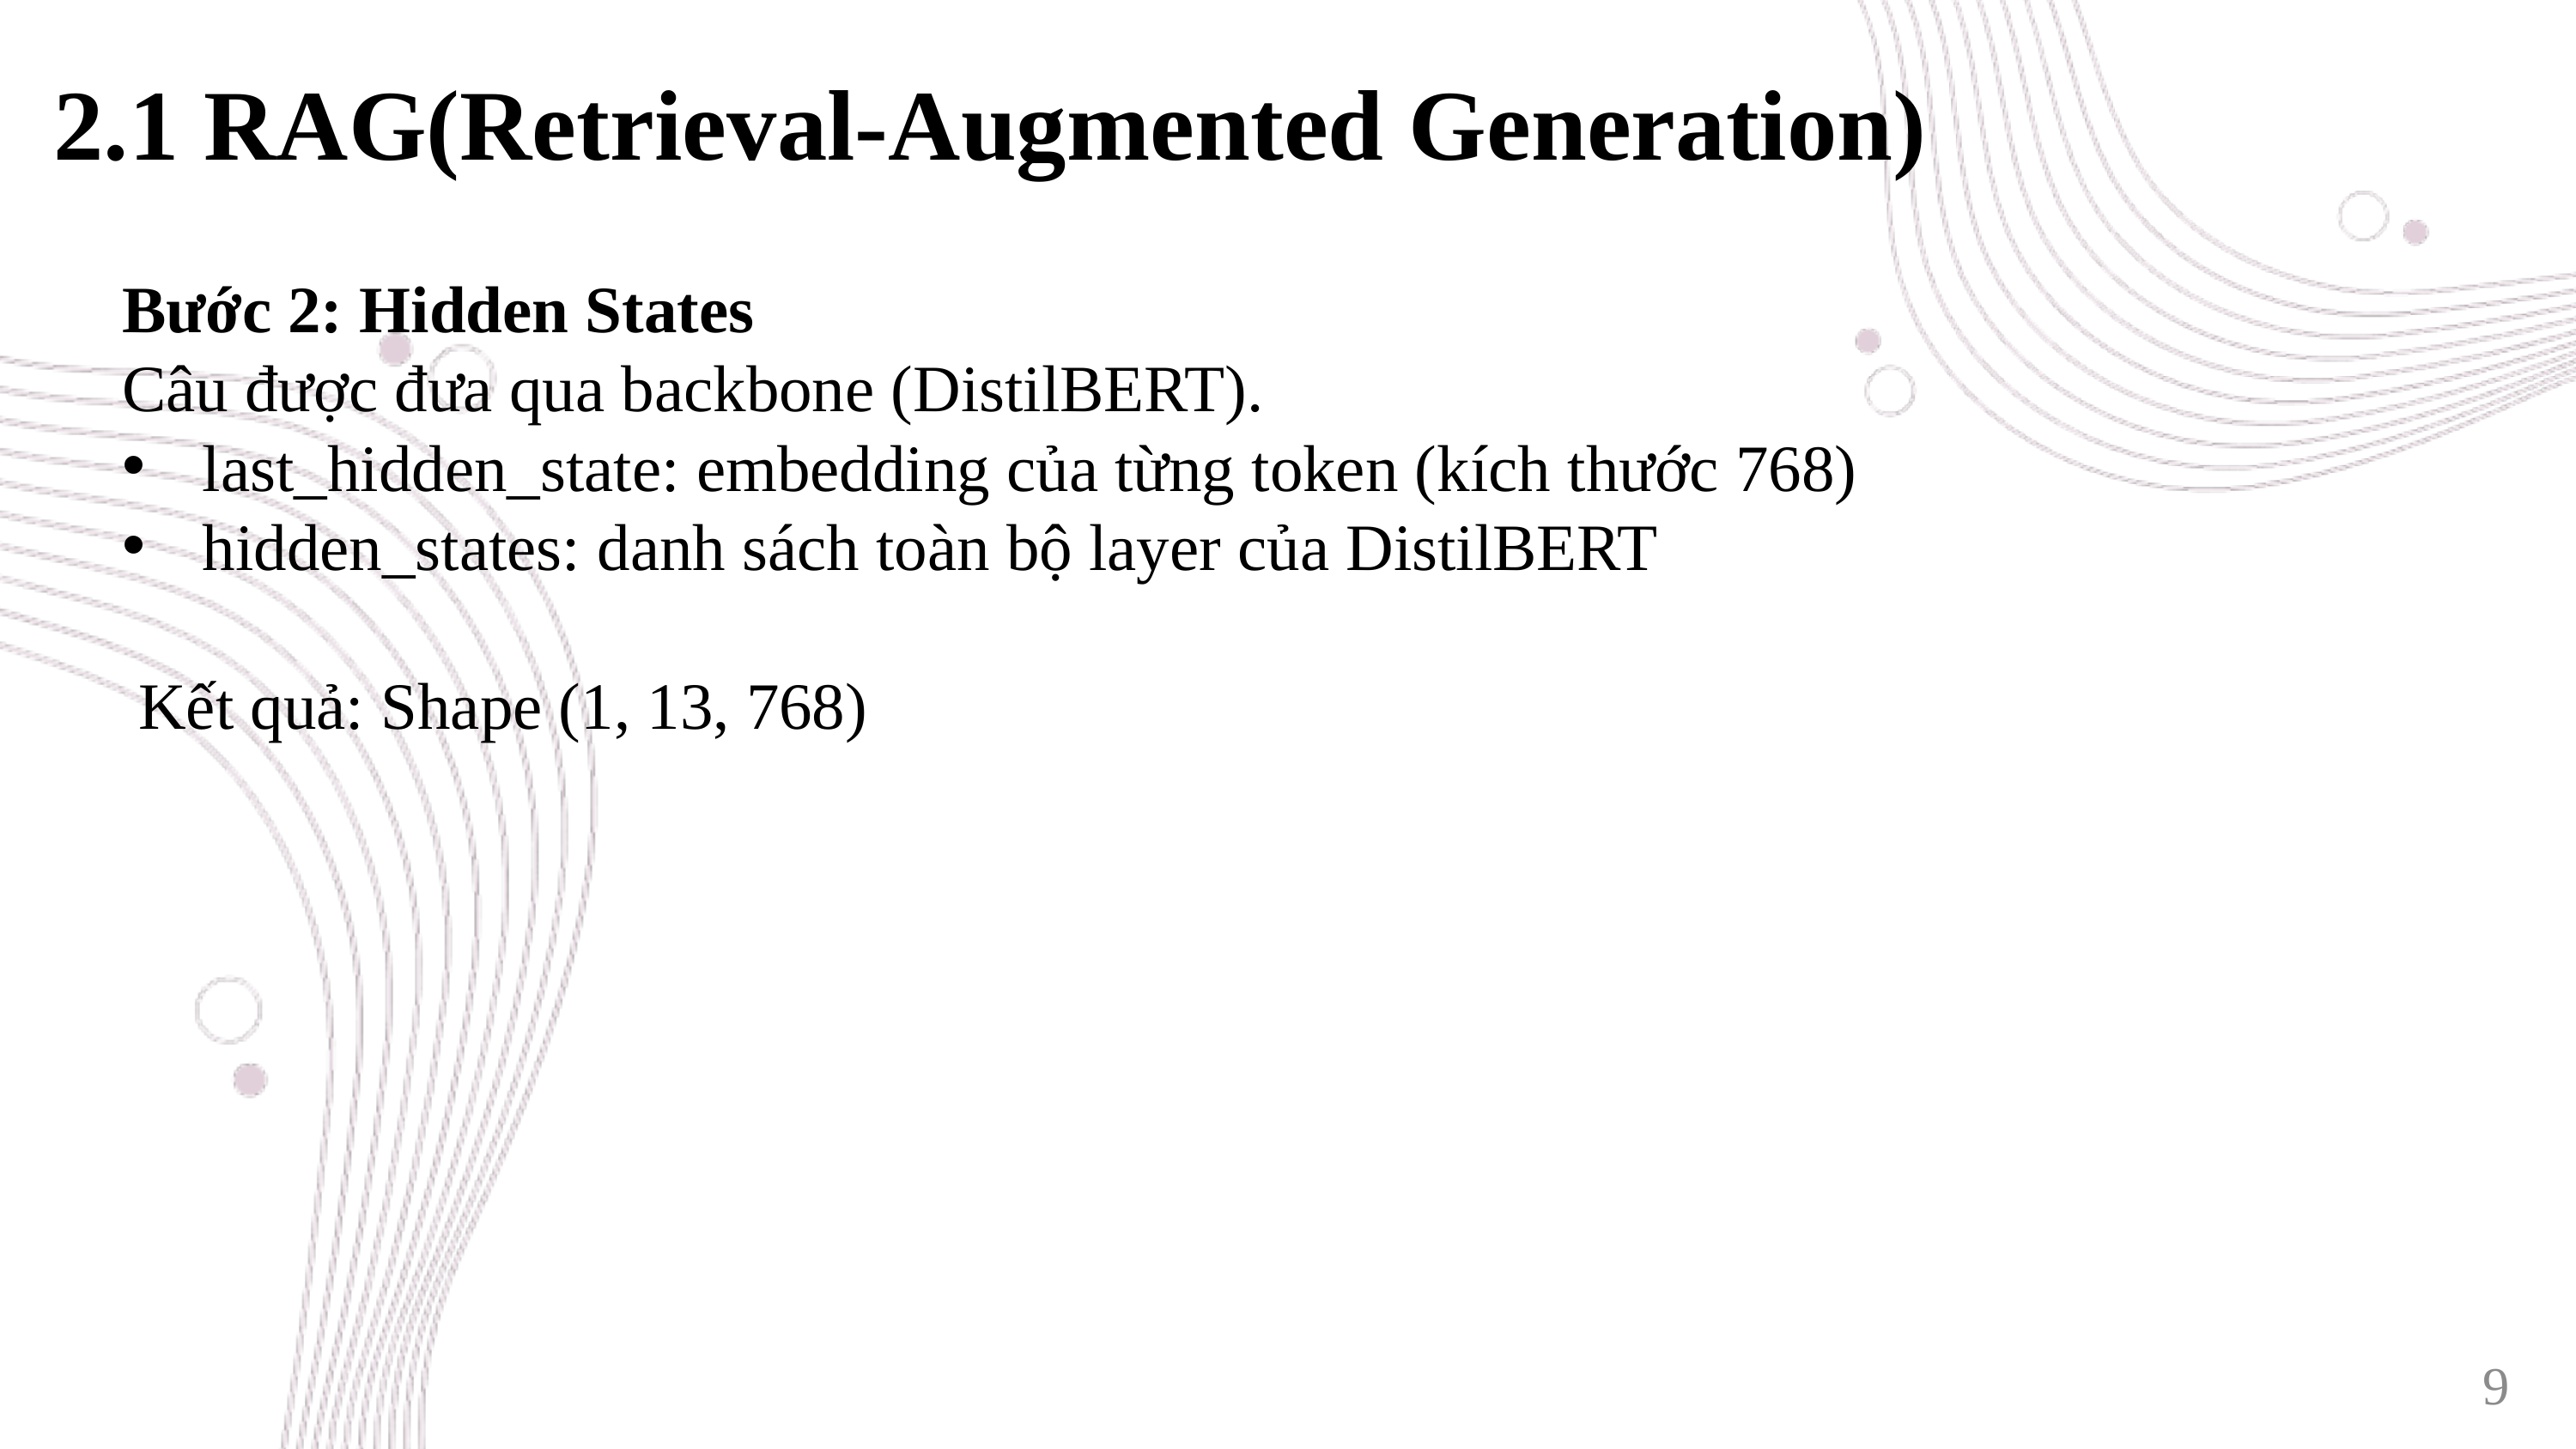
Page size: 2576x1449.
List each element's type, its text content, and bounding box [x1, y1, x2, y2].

picture [1779, 0, 2576, 704]
slide_number 9 [2221, 1357, 2523, 1410]
picture [0, 230, 619, 1449]
text_box Bước 2: Hidden States Câu được đưa qua backbone (DistilBERT). last_hidden_state: embedding của từng token (kích thước 768) hidden_states: danh sách toàn bộ layer của DistilBERT Kết quả: Shape (1, 13, 768) [621, 259, 2269, 749]
text_box 2.1 RAG(Retrieval-Augmented Generation) [53, 0, 1969, 180]
